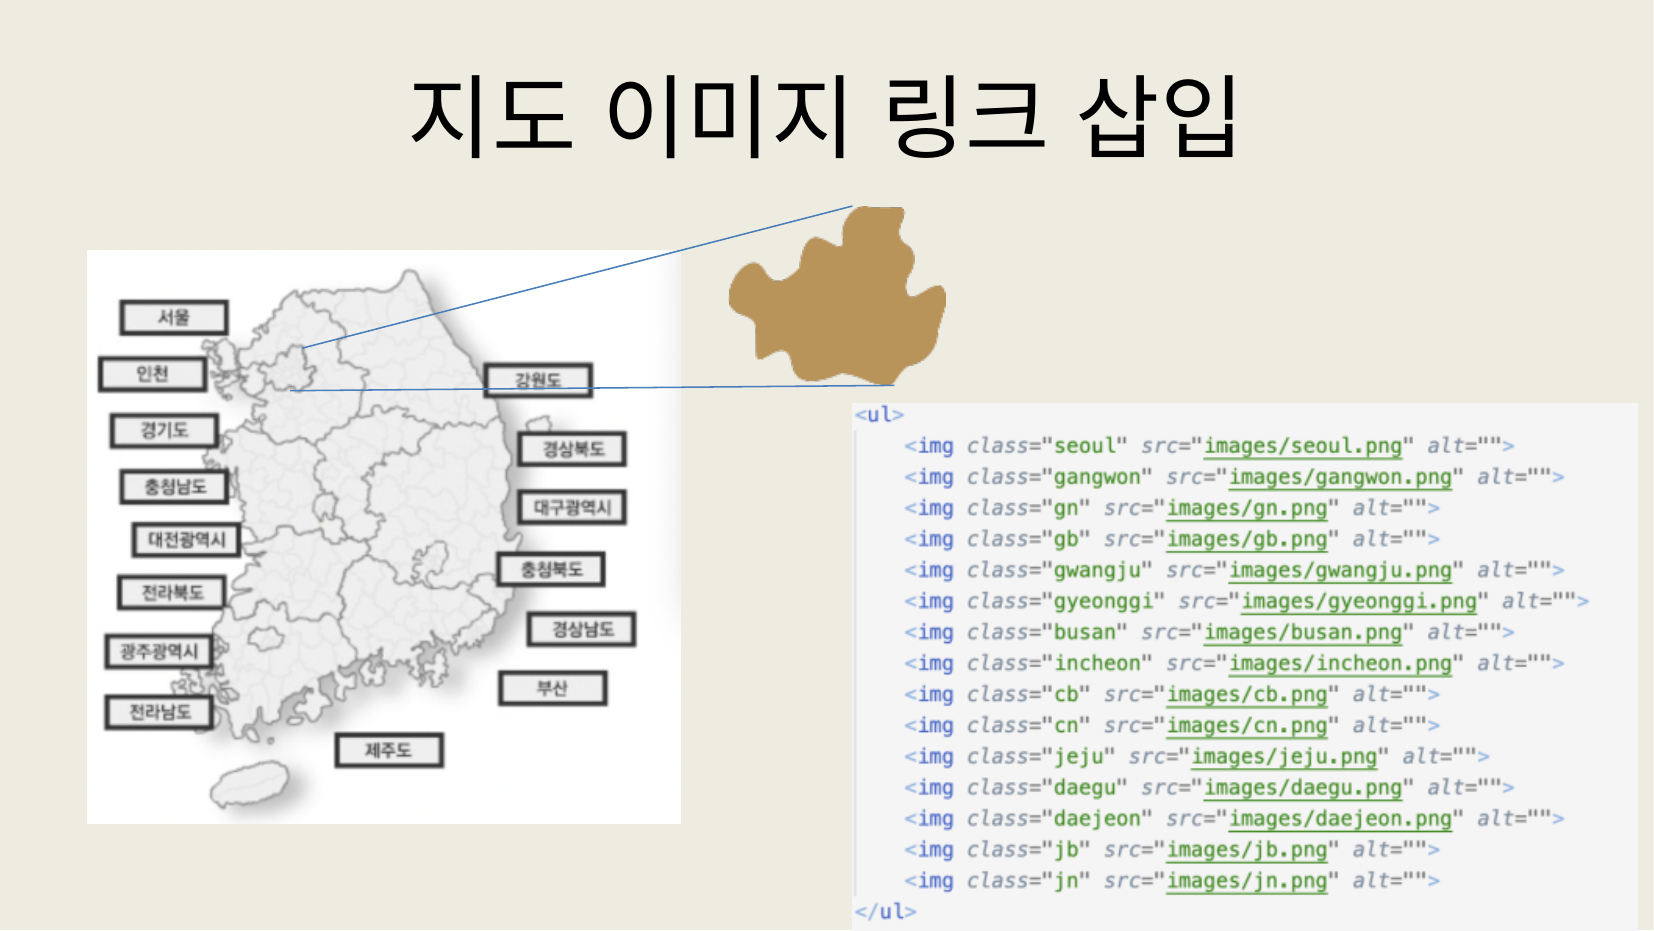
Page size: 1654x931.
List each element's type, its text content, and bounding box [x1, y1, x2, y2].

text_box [289, 385, 895, 391]
picture [852, 402, 1639, 931]
picture [728, 205, 947, 386]
title 지도 이미지 링크 삽입 [82, 37, 1571, 193]
picture [87, 250, 681, 825]
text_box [301, 205, 853, 349]
